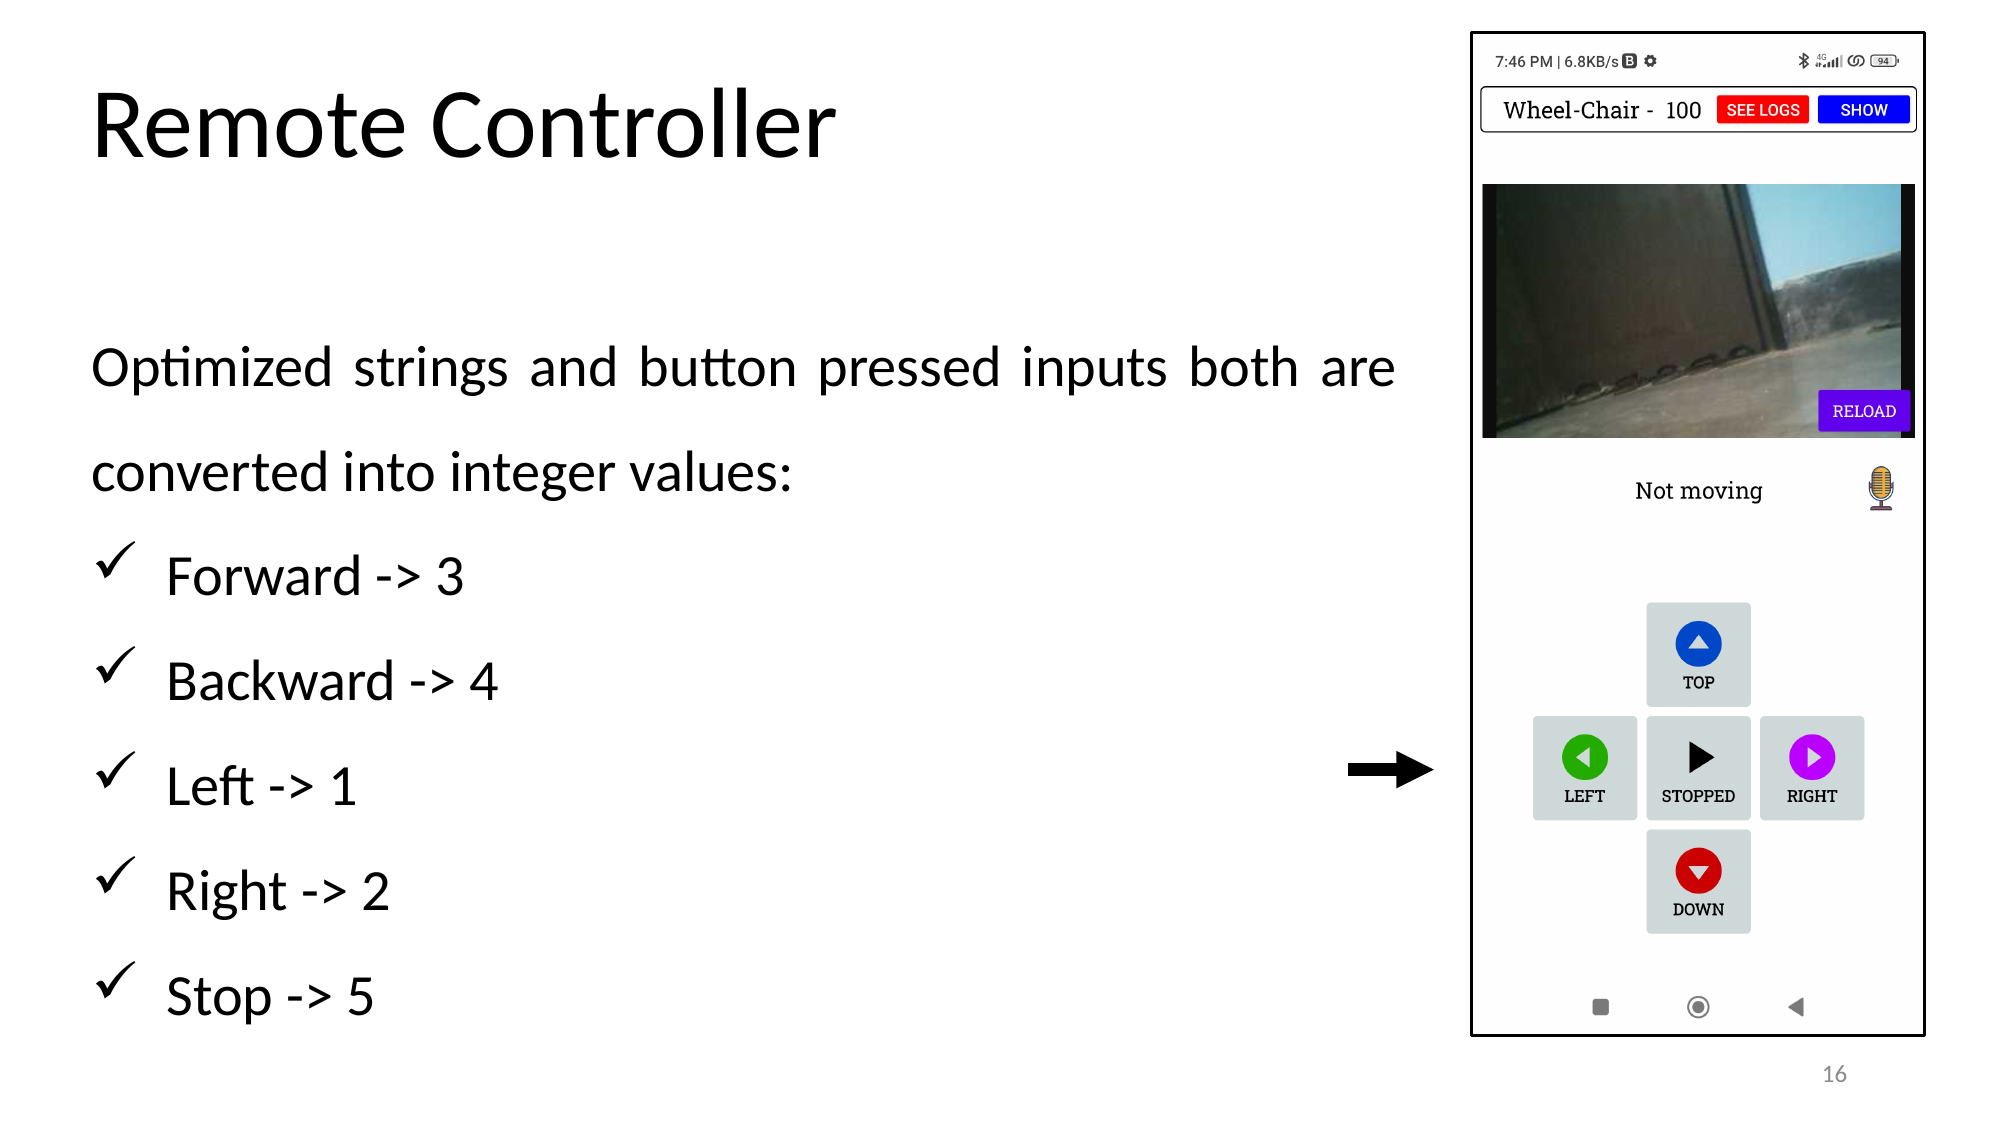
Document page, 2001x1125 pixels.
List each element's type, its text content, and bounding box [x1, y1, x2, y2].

picture [1473, 33, 1924, 1034]
text_box Remote Controller [76, 50, 1436, 185]
text_box Optimized strings and button pressed inputs both are converted into integer values: Forward -> 3 Backward -> 4 Left -> 1 Right -> 2 Stop -> 5 [76, 285, 1413, 1035]
slide_number 16 [1412, 1042, 1863, 1103]
